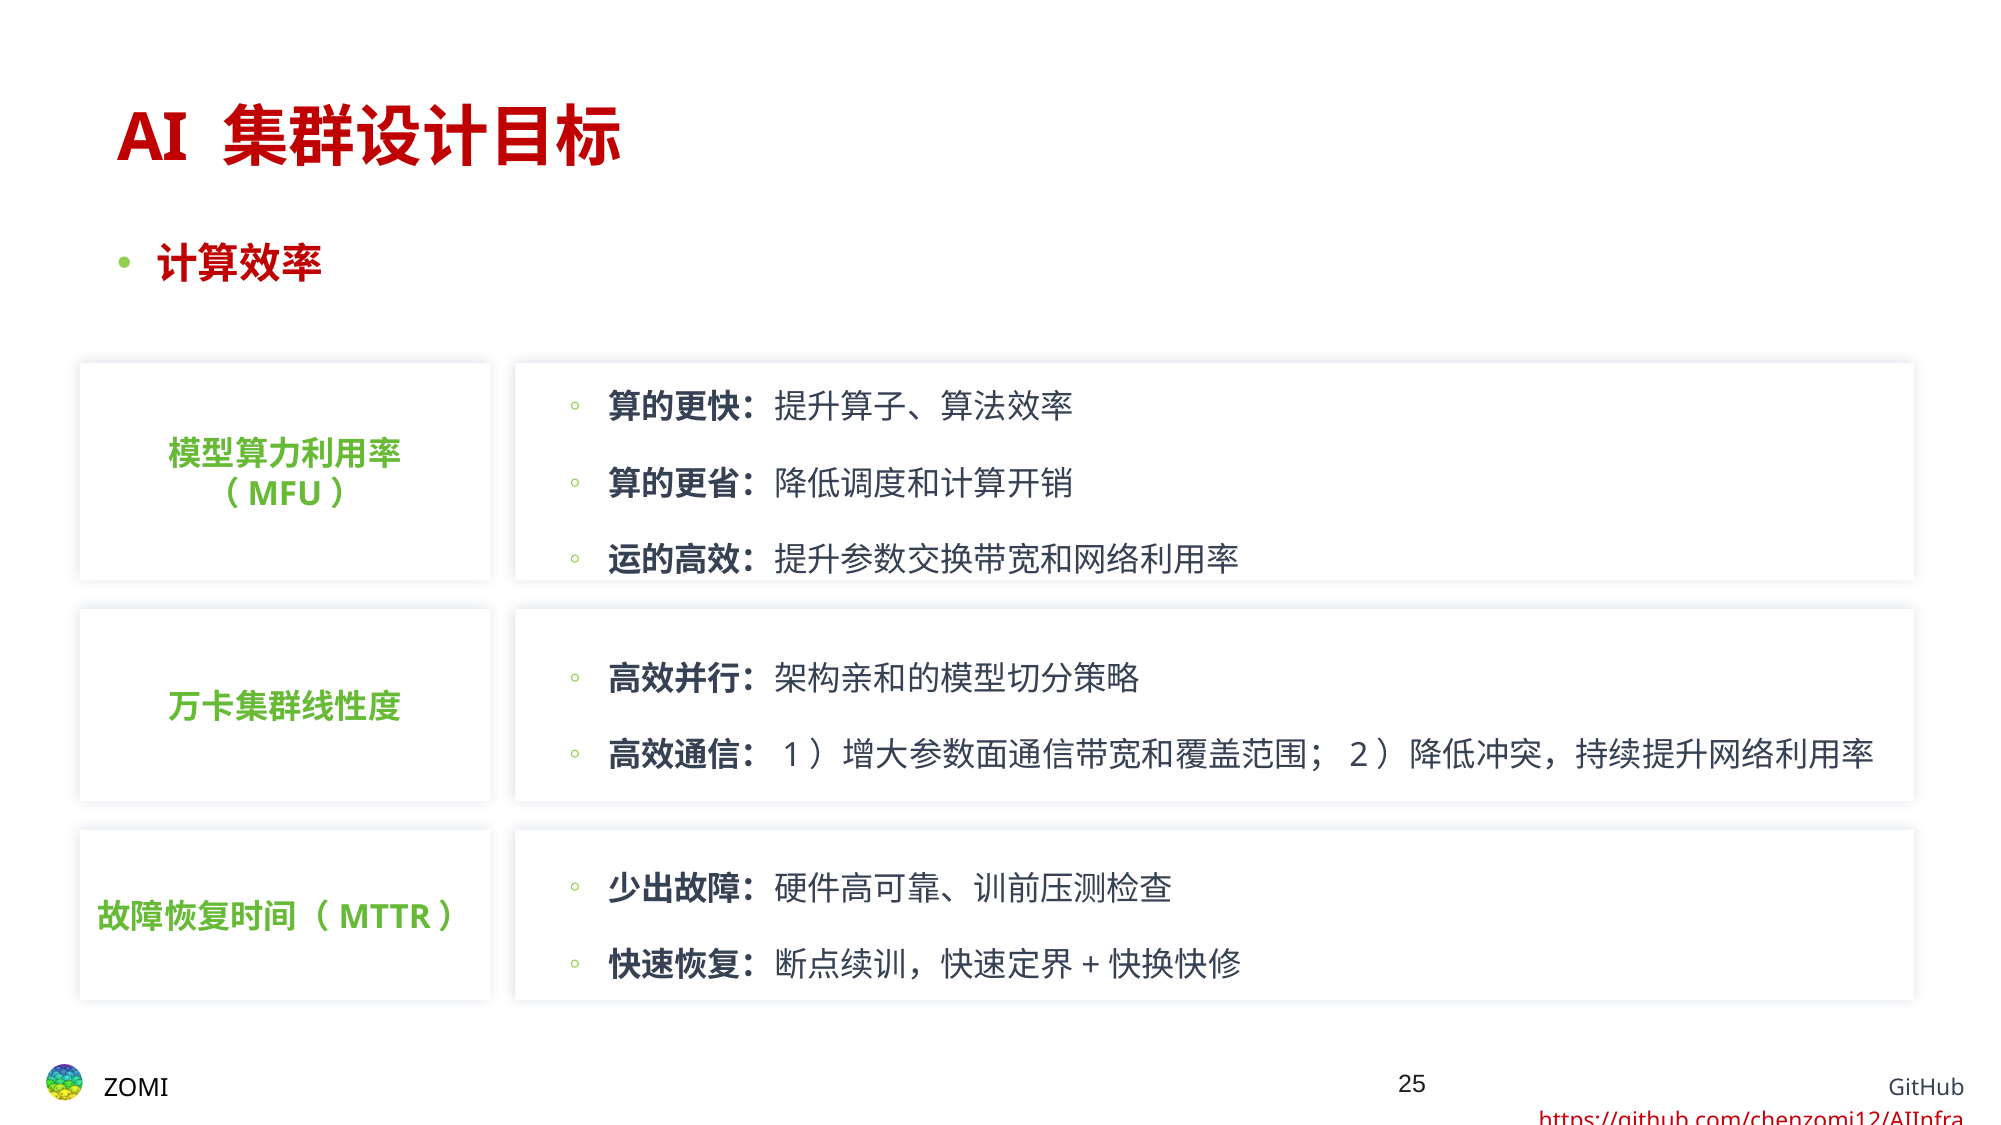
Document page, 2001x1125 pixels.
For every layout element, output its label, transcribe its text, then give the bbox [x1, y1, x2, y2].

text_box 万卡集群线性度 [79, 608, 491, 802]
text_box 算的更快：提升算子、算法效率 算的更省：降低调度和计算开销 运的高效：提升参数交换带宽和网络利用率 [515, 363, 1915, 581]
text_box 少出故障：硬件高可靠、训前压测检查 快速恢复：断点续训，快速定界+快换快修 [515, 829, 1915, 1000]
text_box 高效并行：架构亲和的模型切分策略 高效通信：1）增大参数面通信带宽和覆盖范围；2）降低冲突，持续提升网络利用率 [515, 608, 1915, 802]
title AI 集群设计目标 [102, 85, 1901, 183]
text_box 故障恢复时间（MTTR） [79, 829, 491, 1000]
text_box 模型算力利用率（MFU） [79, 363, 491, 581]
picture [47, 1065, 82, 1100]
